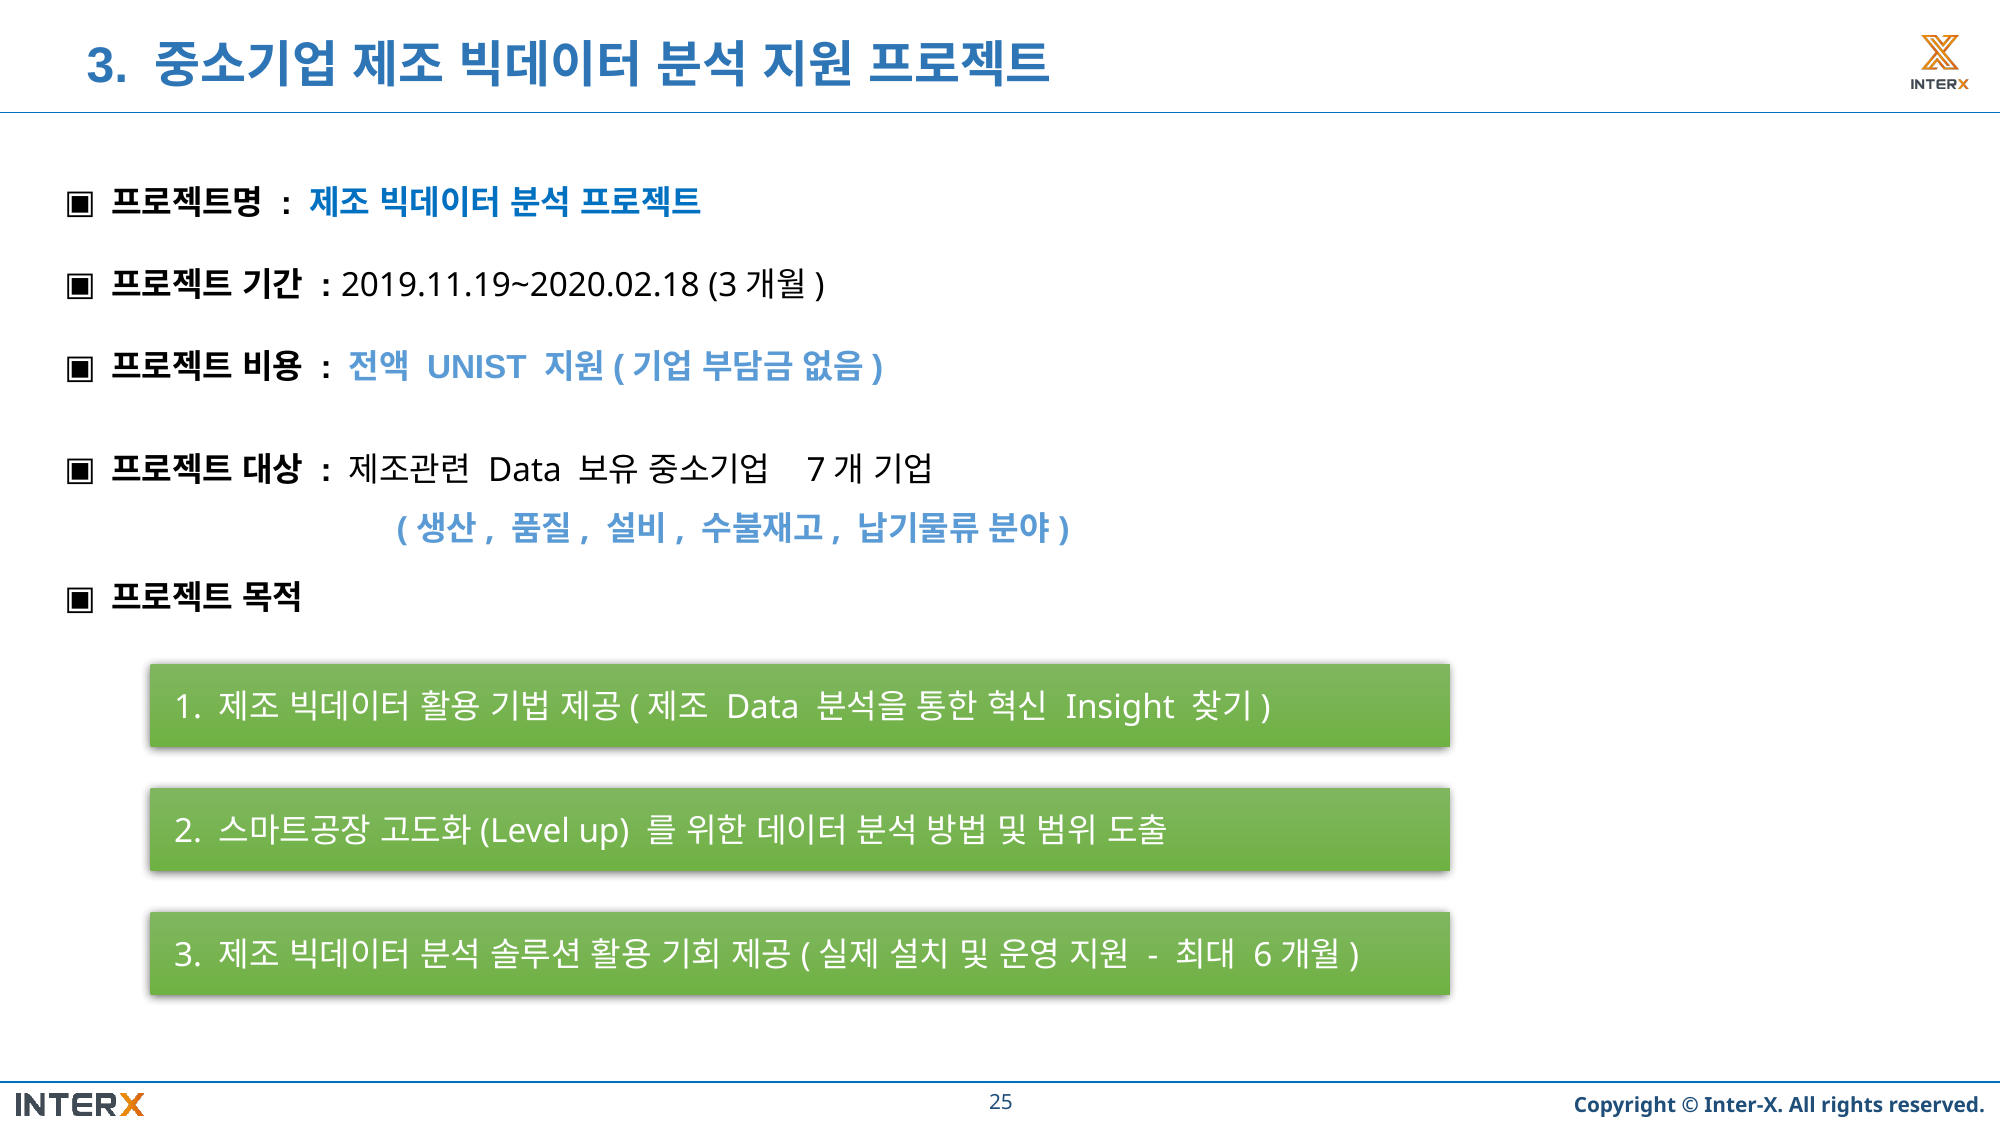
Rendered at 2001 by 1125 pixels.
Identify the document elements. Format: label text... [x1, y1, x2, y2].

text_box 3. 제조 빅데이터 분석 솔루션 활용 기회 제공(실제 설치 및 운영 지원 - 최대 6개월) [150, 912, 1450, 995]
text_box 프로젝트명 : 제조 빅데이터 분석 프로젝트 [49, 173, 1624, 229]
text_box 2. 스마트공장 고도화(Level up) 를 위한 데이터 분석 방법 및 범위 도출 [150, 788, 1450, 871]
text_box 프로젝트 기간 : 2019.11.19~2020.02.18 (3개월) [49, 255, 913, 311]
text_box 프로젝트 목적 [49, 569, 1624, 624]
text_box 1. 제조 빅데이터 활용 기법 제공(제조 Data 분석을 통한 혁신 Insight 찾기) [150, 664, 1450, 747]
picture [1911, 35, 1969, 89]
text_box 프로젝트 비용 : 전액 UNIST 지원(기업 부담금 없음) [49, 337, 1624, 393]
picture [16, 1093, 144, 1116]
text_box 3. 중소기업 제조 빅데이터 분석 지원 프로젝트 [71, 25, 1068, 101]
text_box 프로젝트 대상 : 제조관련 Data 보유 중소기업 7개 기업 (생산, 품질, 설비, 수불재고, 납기물류 분야) [49, 420, 1574, 555]
